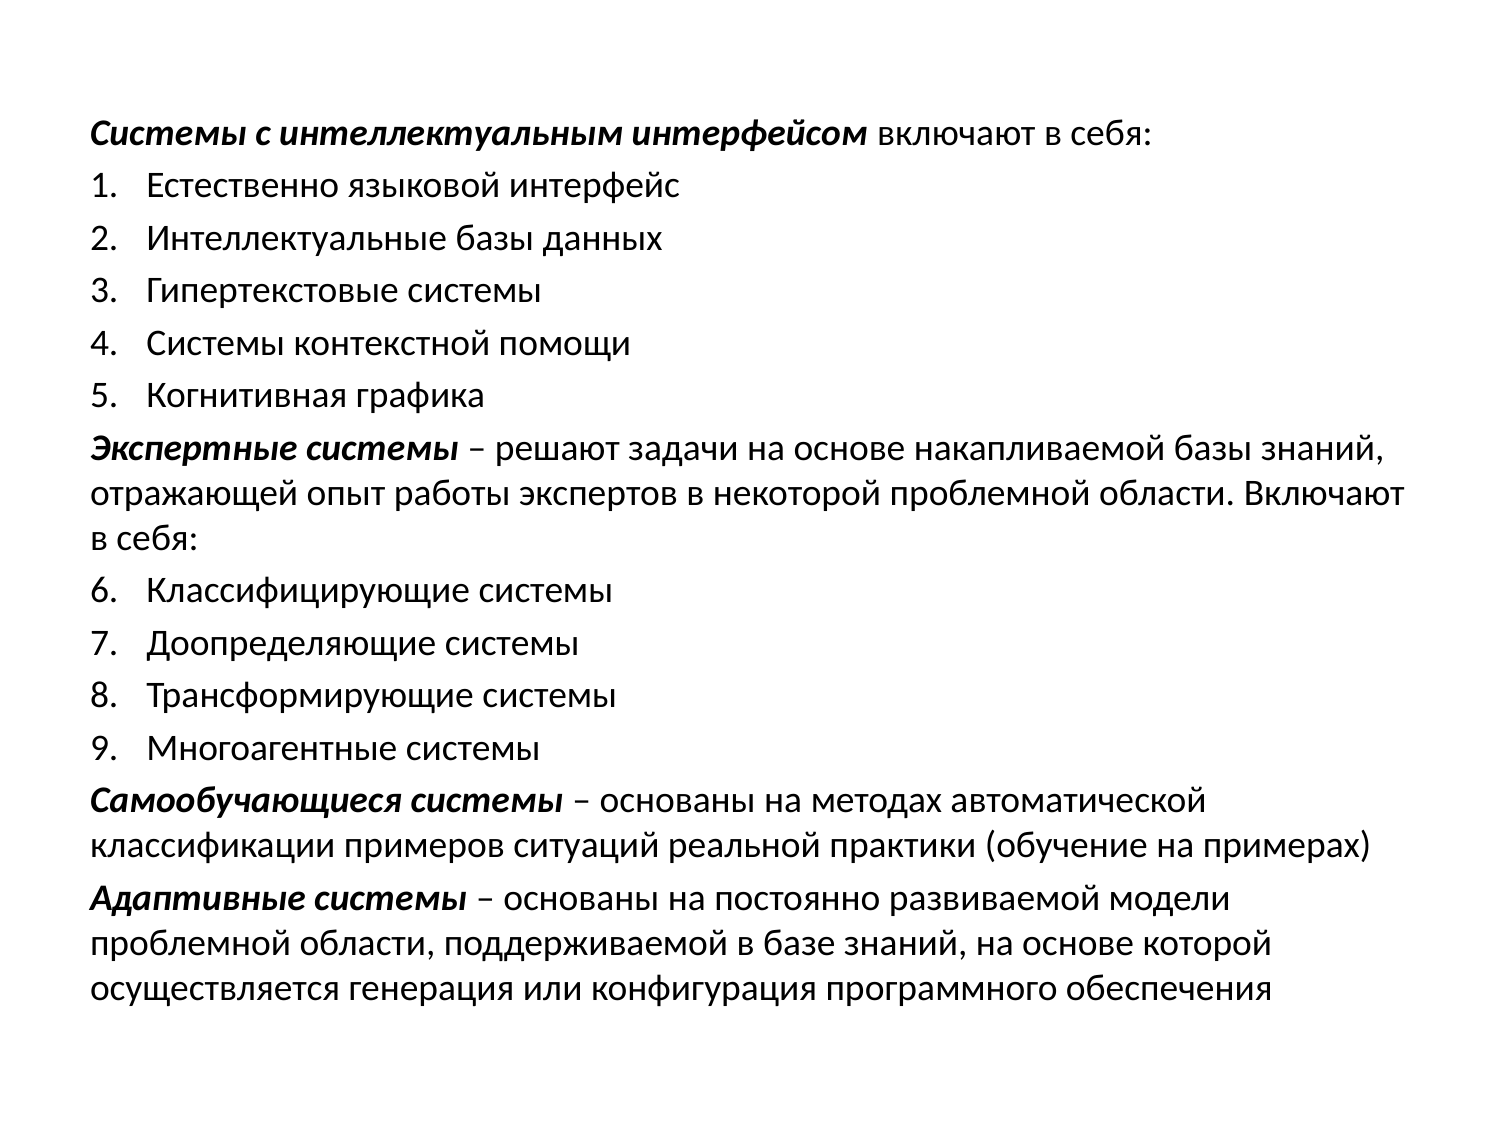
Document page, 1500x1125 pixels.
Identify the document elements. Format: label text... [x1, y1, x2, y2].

list Системы с интеллектуальным интерфейсом включают в себя: Естественно языковой интерфейс Интеллектуальные базы данных Гипертекстовые системы Системы контекстной помощи Когнитивная графика Экспертные системы – решают задачи на основе накапливаемой базы знаний, отражающей опыт работы экспертов в некоторой проблемной области. Включают в себя: Классифицирующие системы Доопределяющие системы Трансформирующие системы Многоагентные системы Самообучающиеся системы – основаны на методах автоматической классификации примеров ситуаций реальной практики (обучение на примерах) Адаптивные системы – основаны на постоянно развиваемой модели проблемной области, поддерживаемой в базе знаний, на основе которой осуществляется генерация или конфигурация программного обеспечения [75, 42, 1425, 1071]
